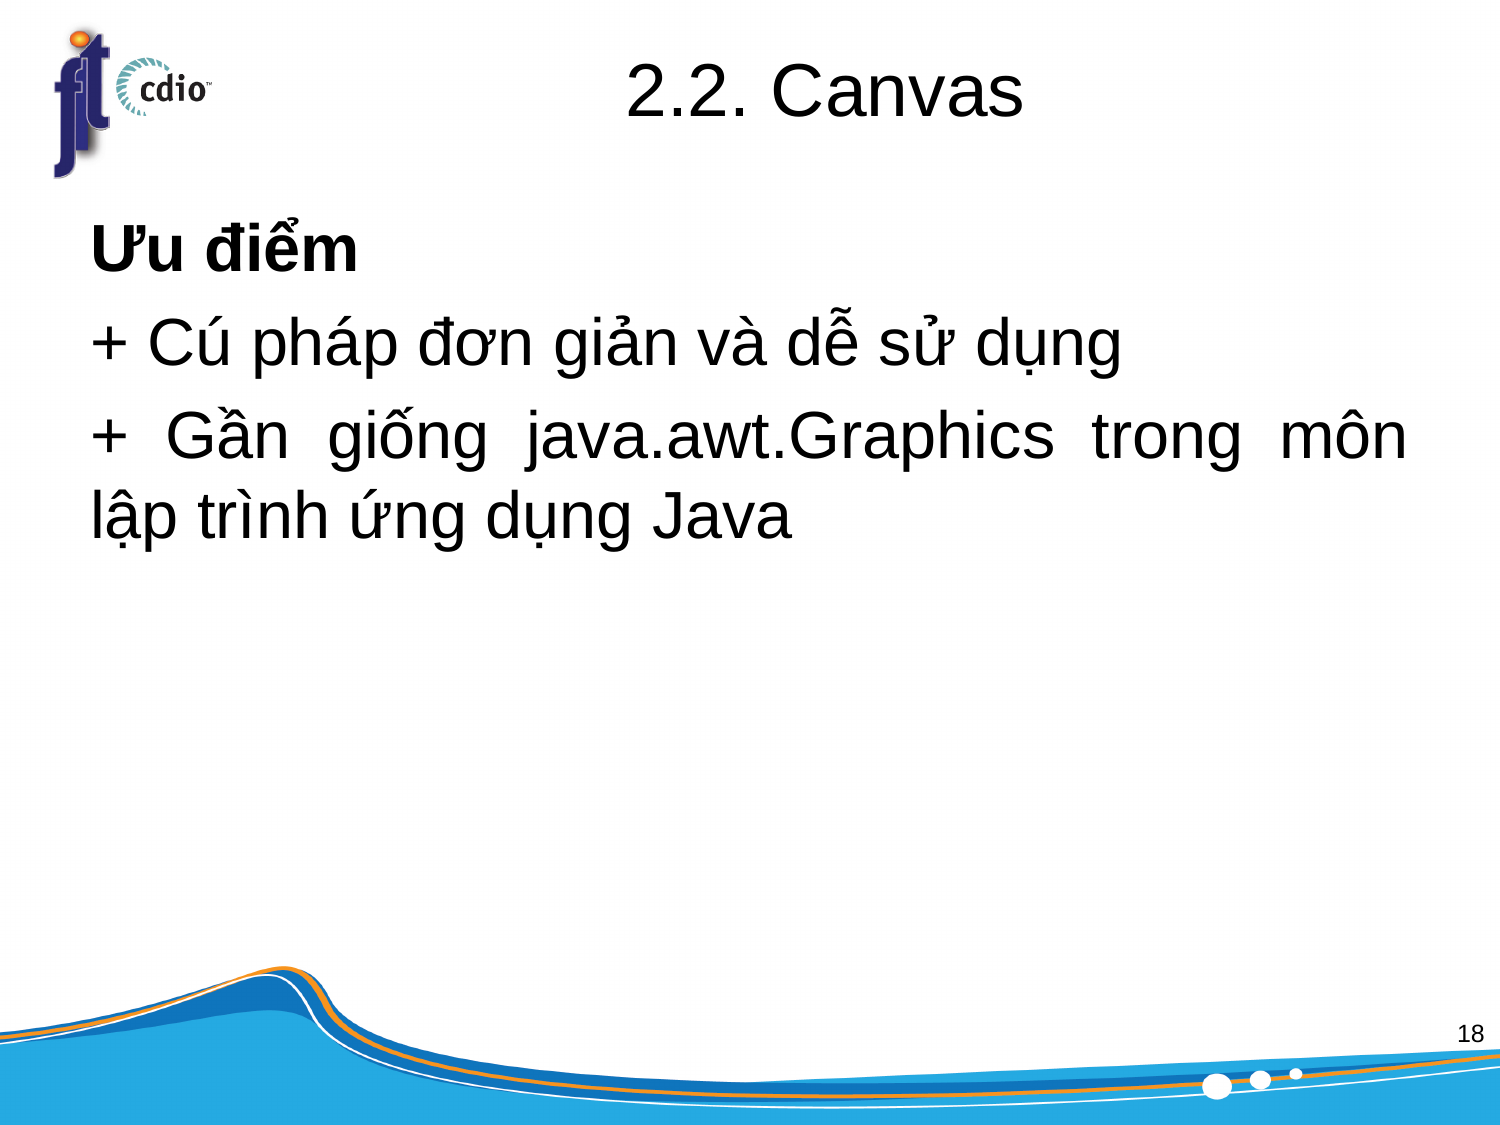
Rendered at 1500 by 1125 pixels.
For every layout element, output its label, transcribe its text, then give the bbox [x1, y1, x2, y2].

picture [0, 0, 1500, 1125]
slide_number 18 [1149, 1002, 1500, 1063]
title 2.2. Canvas [226, 6, 1425, 166]
list Ưu điểm + Cú pháp đơn giản và dễ sử dụng + Gần giống java.awt.Graphics trong môn lập trình ứng dụng Java [75, 197, 1425, 977]
